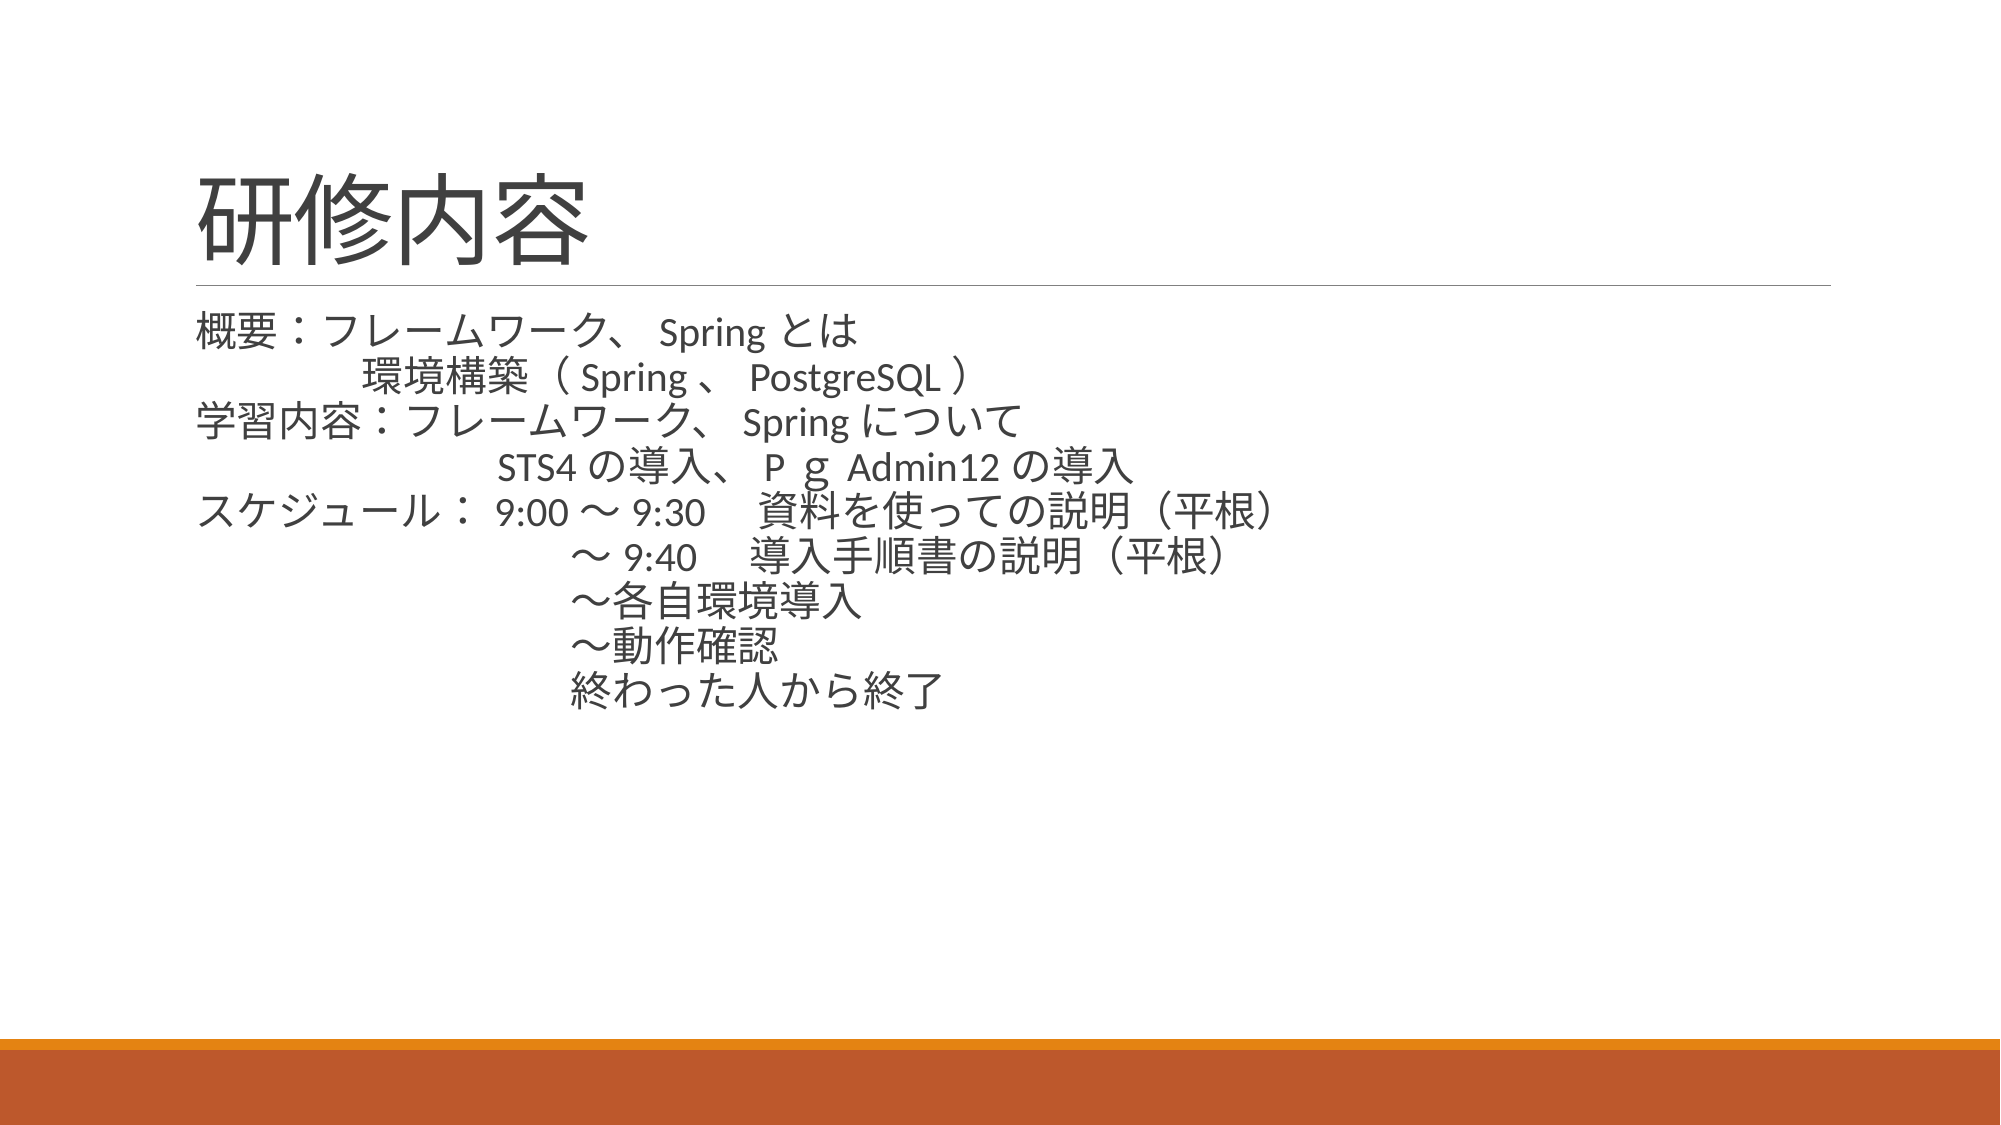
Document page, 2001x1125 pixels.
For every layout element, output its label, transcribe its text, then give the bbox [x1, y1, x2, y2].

list 概要：フレームワーク、Springとは 環境構築（Spring、PostgreSQL） 学習内容：フレームワーク、Springについて STS4の導入、PｇAdmin12の導入 スケジュール：9:00～9:30 資料を使っての説明（平根） ～9:40 導入手順書の説明（平根） ～各自環境導入 ～動作確認 終わった人から終了 [180, 302, 1830, 963]
title 研修内容 [180, 47, 1830, 285]
